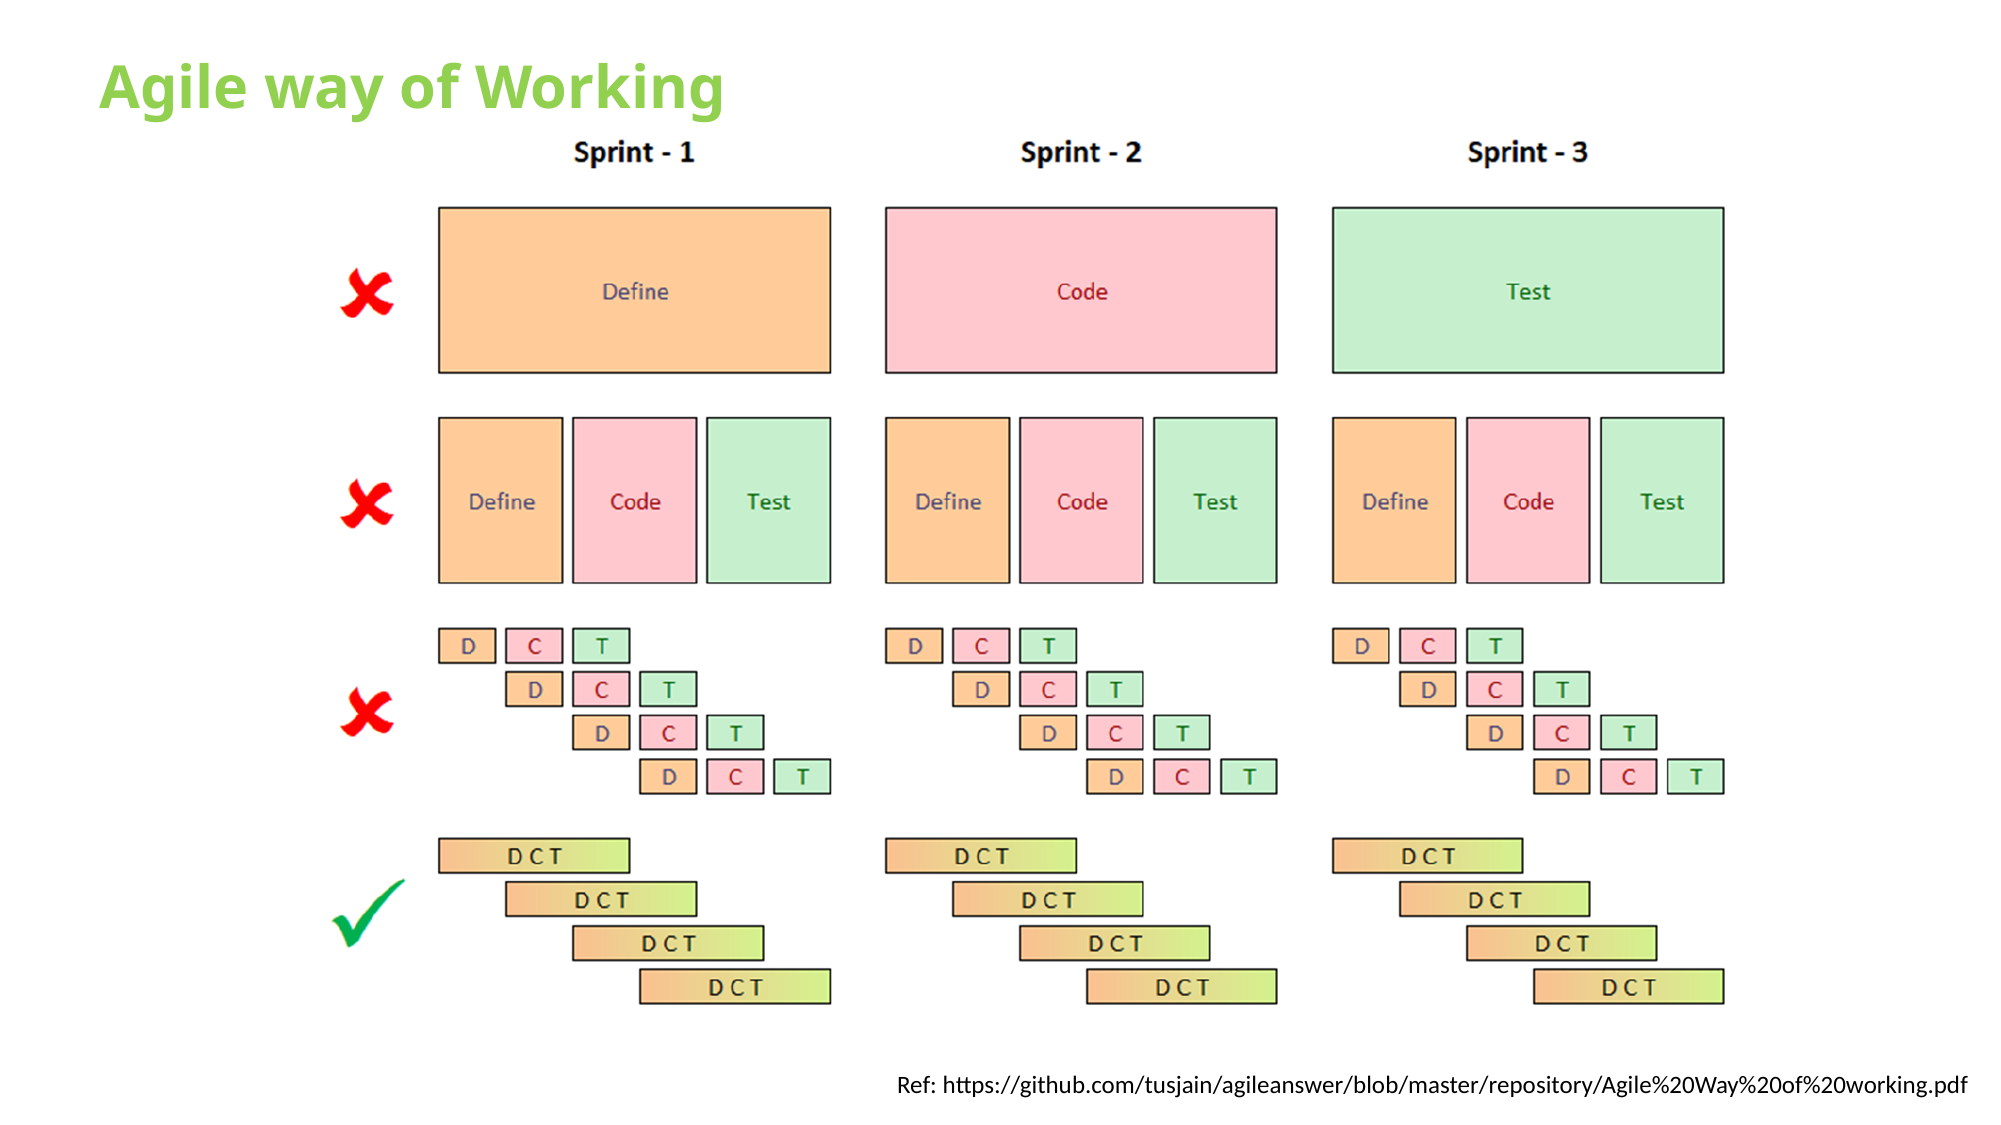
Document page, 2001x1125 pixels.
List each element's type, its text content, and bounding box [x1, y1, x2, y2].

text_box Ref: https://github.com/tusjain/agileanswer/blob/master/repository/Agile%20Way%20of%20working.pdf [765, 1061, 1985, 1106]
picture [323, 135, 1766, 1047]
text_box Agile way of Working [91, 55, 1439, 128]
